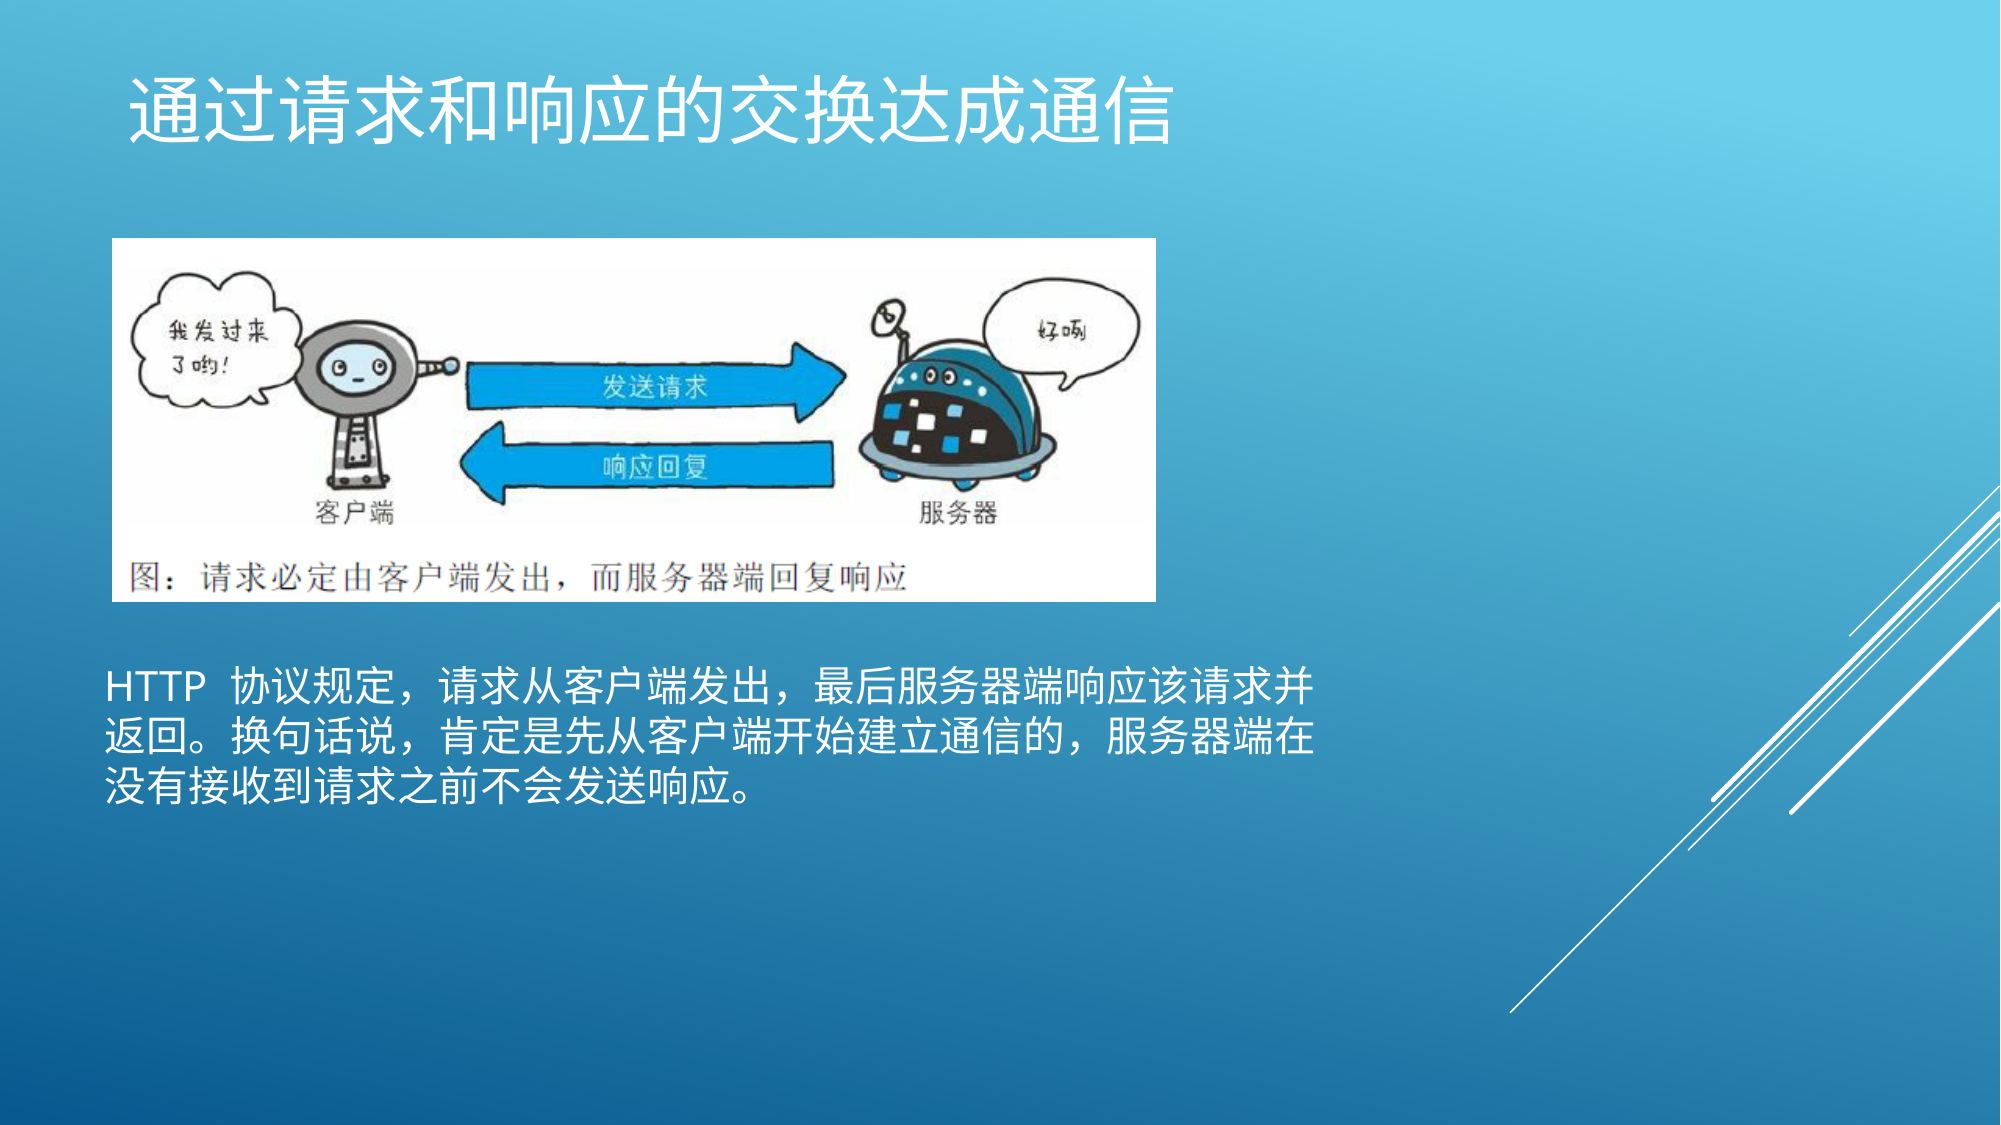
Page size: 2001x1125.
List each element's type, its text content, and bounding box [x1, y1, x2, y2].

text_box HTTP 协议规定，请求从客户端发出，最后服务器端响应该请求并返回。换句话说，肯定是先从客户端开始建立通信的，服务器端在没有接收到请求之前不会发送响应。 [90, 652, 1353, 818]
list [111, 238, 1157, 602]
title 通过请求和响应的交换达成通信 [112, 30, 1513, 188]
